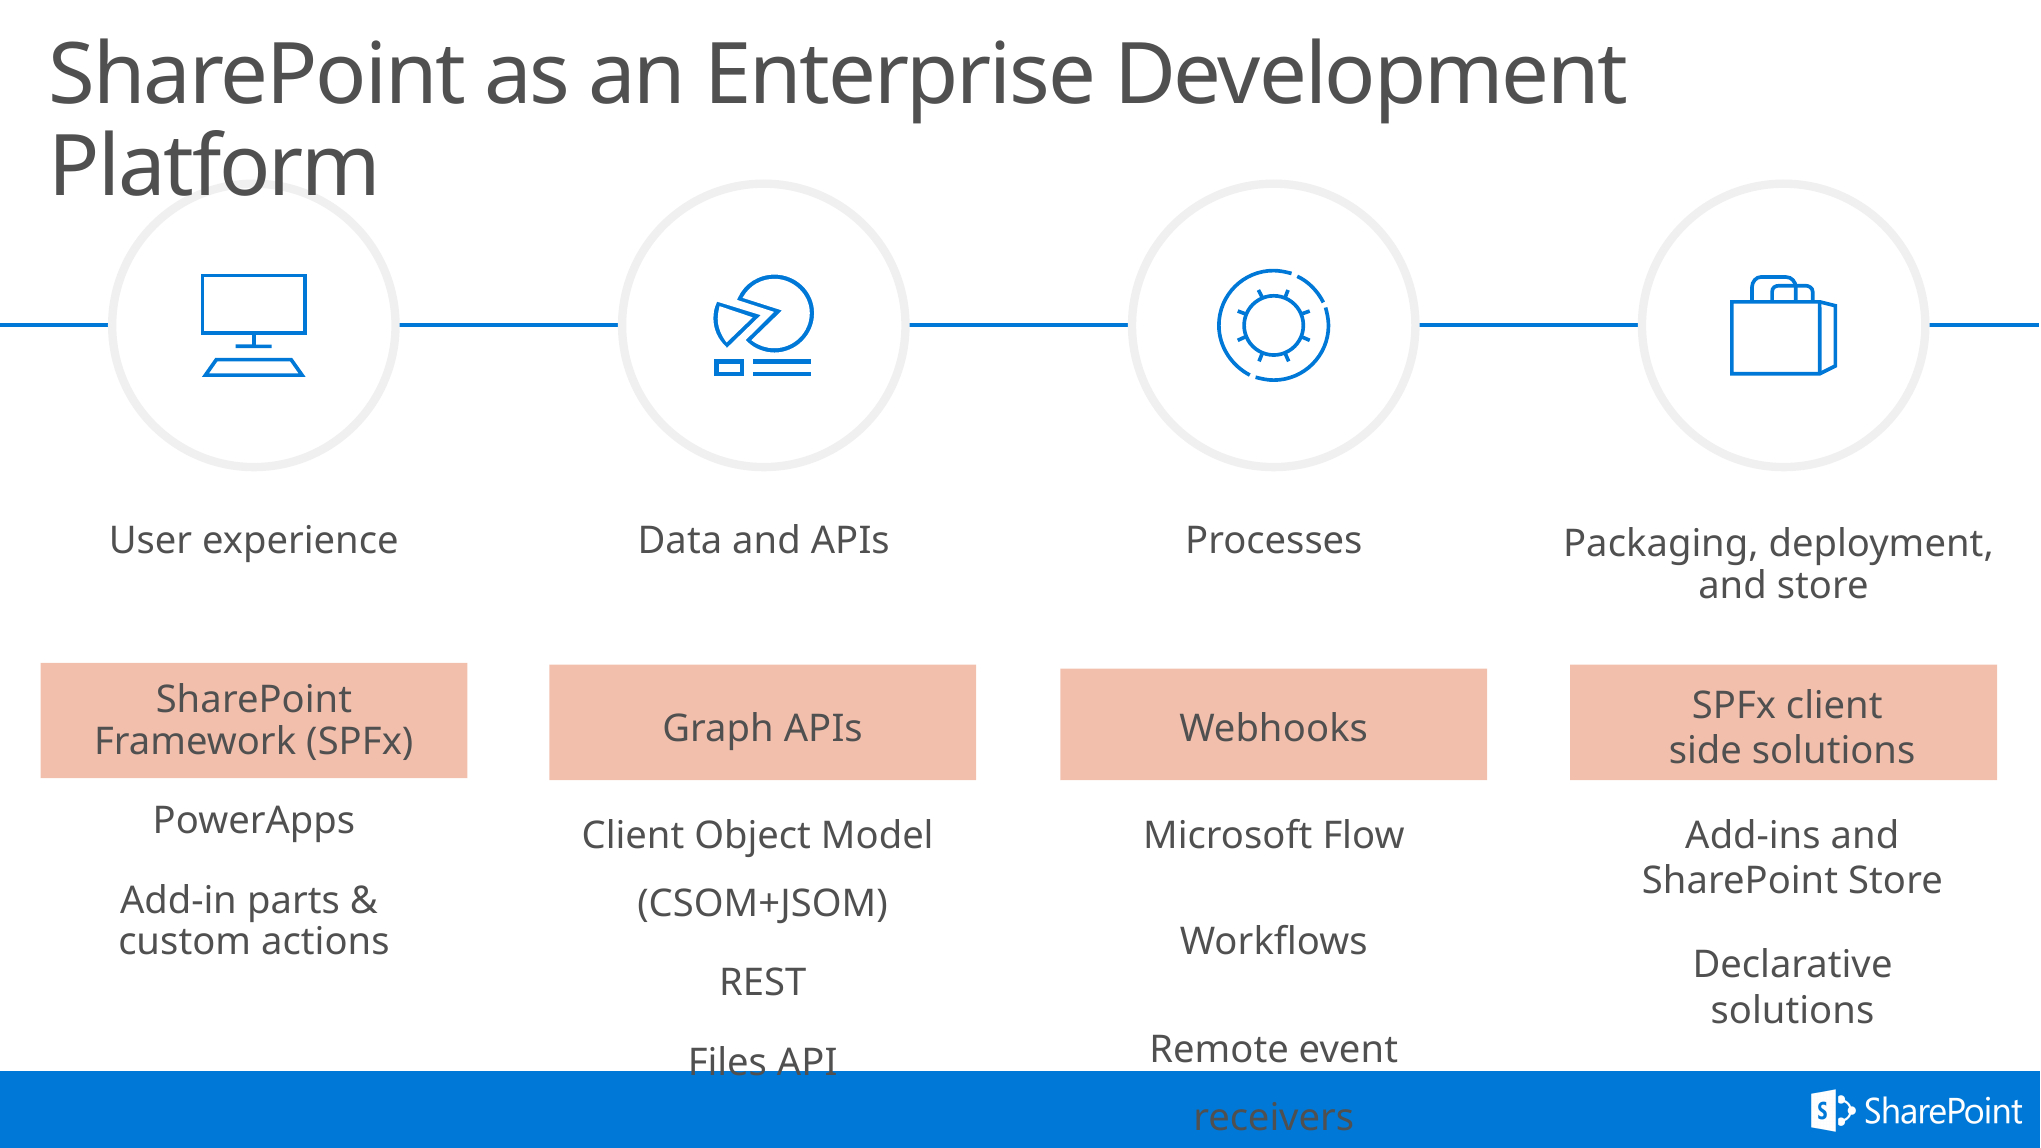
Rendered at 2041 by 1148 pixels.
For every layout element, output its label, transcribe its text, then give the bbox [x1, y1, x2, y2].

text_box [1641, 326, 1927, 469]
text_box [1131, 229, 1417, 325]
text_box [111, 326, 397, 469]
text_box [621, 326, 907, 469]
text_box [37, 664, 1972, 1102]
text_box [712, 273, 816, 378]
text_box Processes [1054, 499, 1493, 583]
text_box [111, 229, 397, 325]
text_box [1641, 229, 1927, 325]
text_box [1731, 276, 1836, 375]
text_box [1972, 664, 1998, 781]
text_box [202, 275, 306, 376]
text_box User experience [0, 499, 520, 583]
picture [1793, 1071, 2040, 1148]
text_box [621, 229, 907, 325]
text_box Data and APIs [535, 499, 992, 583]
text_box SharePoint as an Enterprise Development Platform [25, 14, 1999, 229]
text_box Packaging, deployment, and store [1555, 499, 2012, 631]
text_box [1218, 270, 1329, 381]
text_box [1131, 326, 1417, 469]
